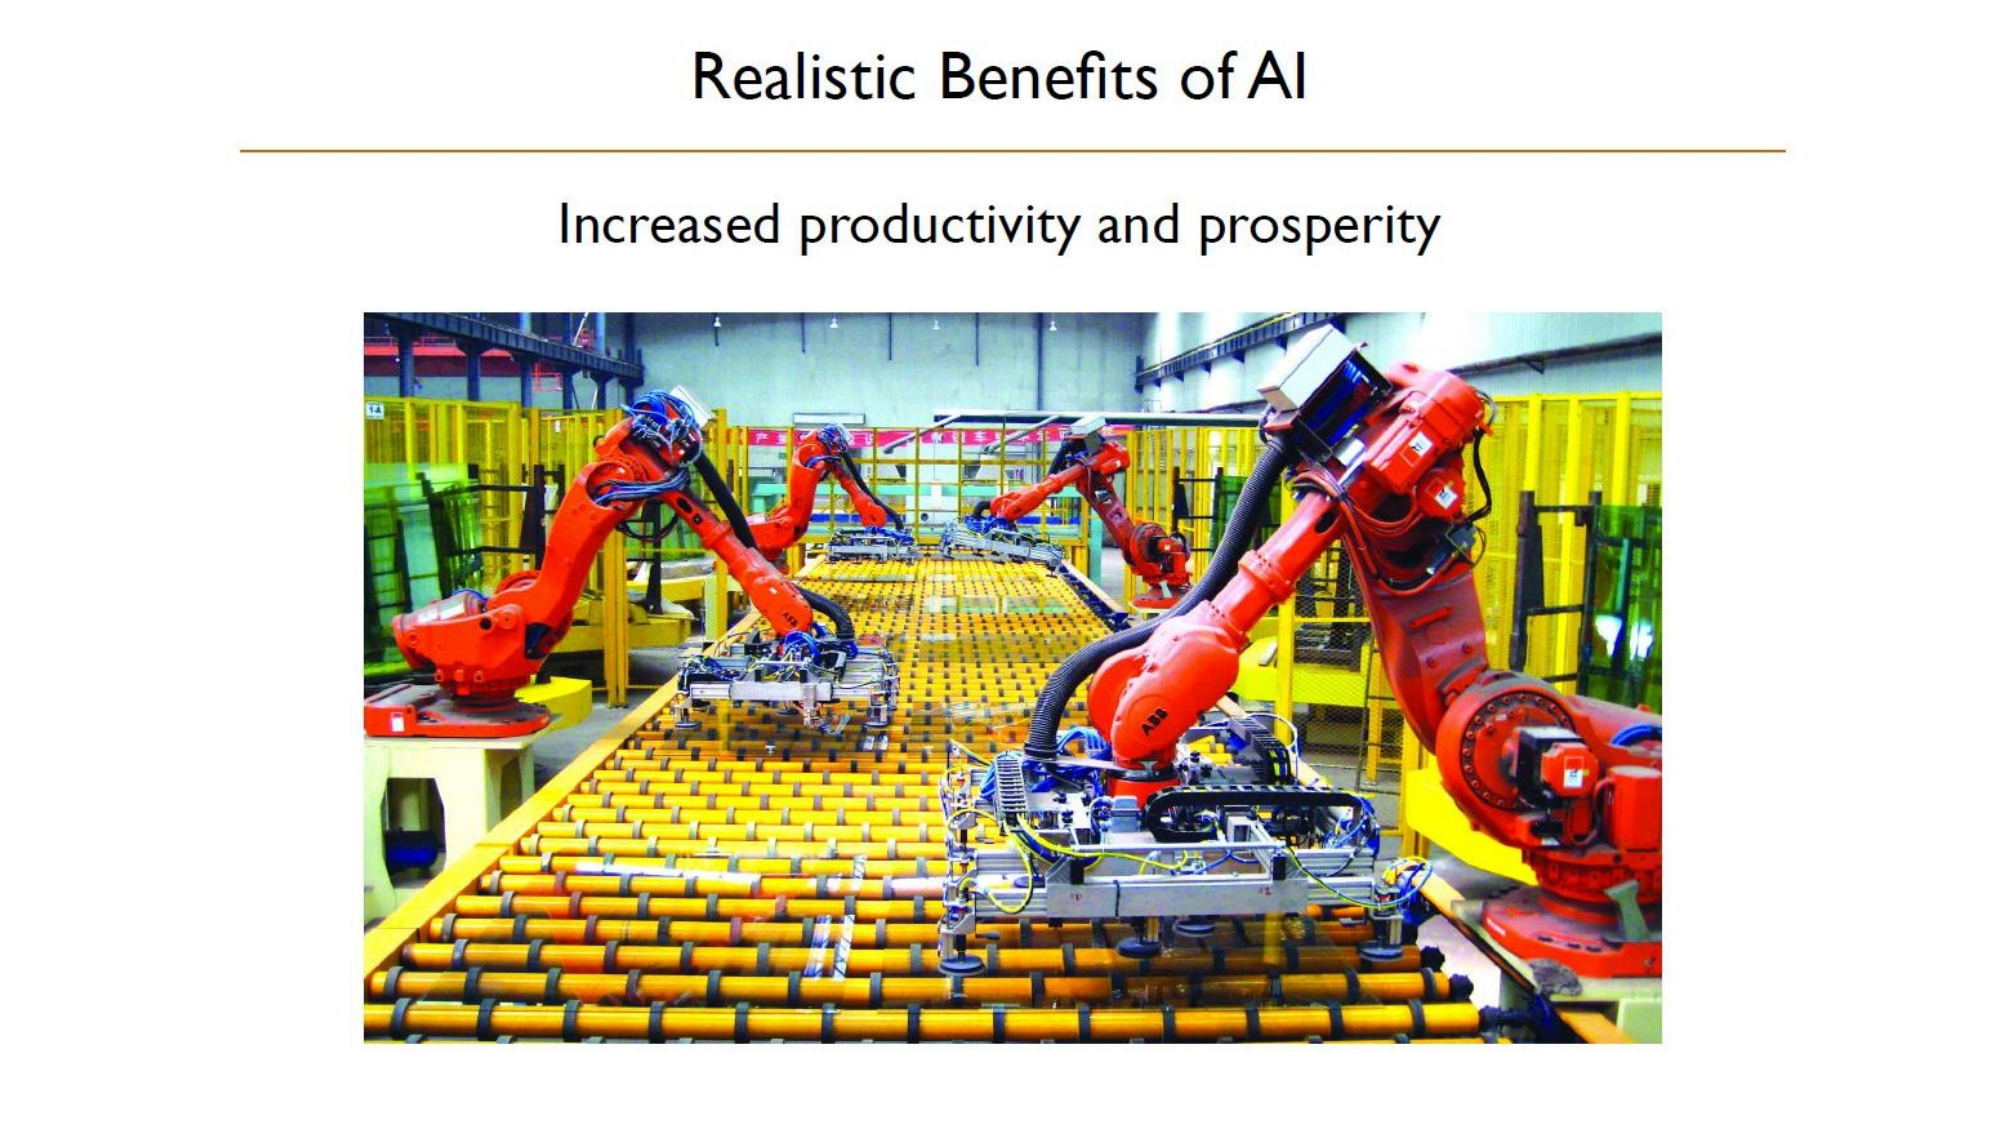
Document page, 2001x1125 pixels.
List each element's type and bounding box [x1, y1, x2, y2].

picture [226, 39, 1795, 1053]
